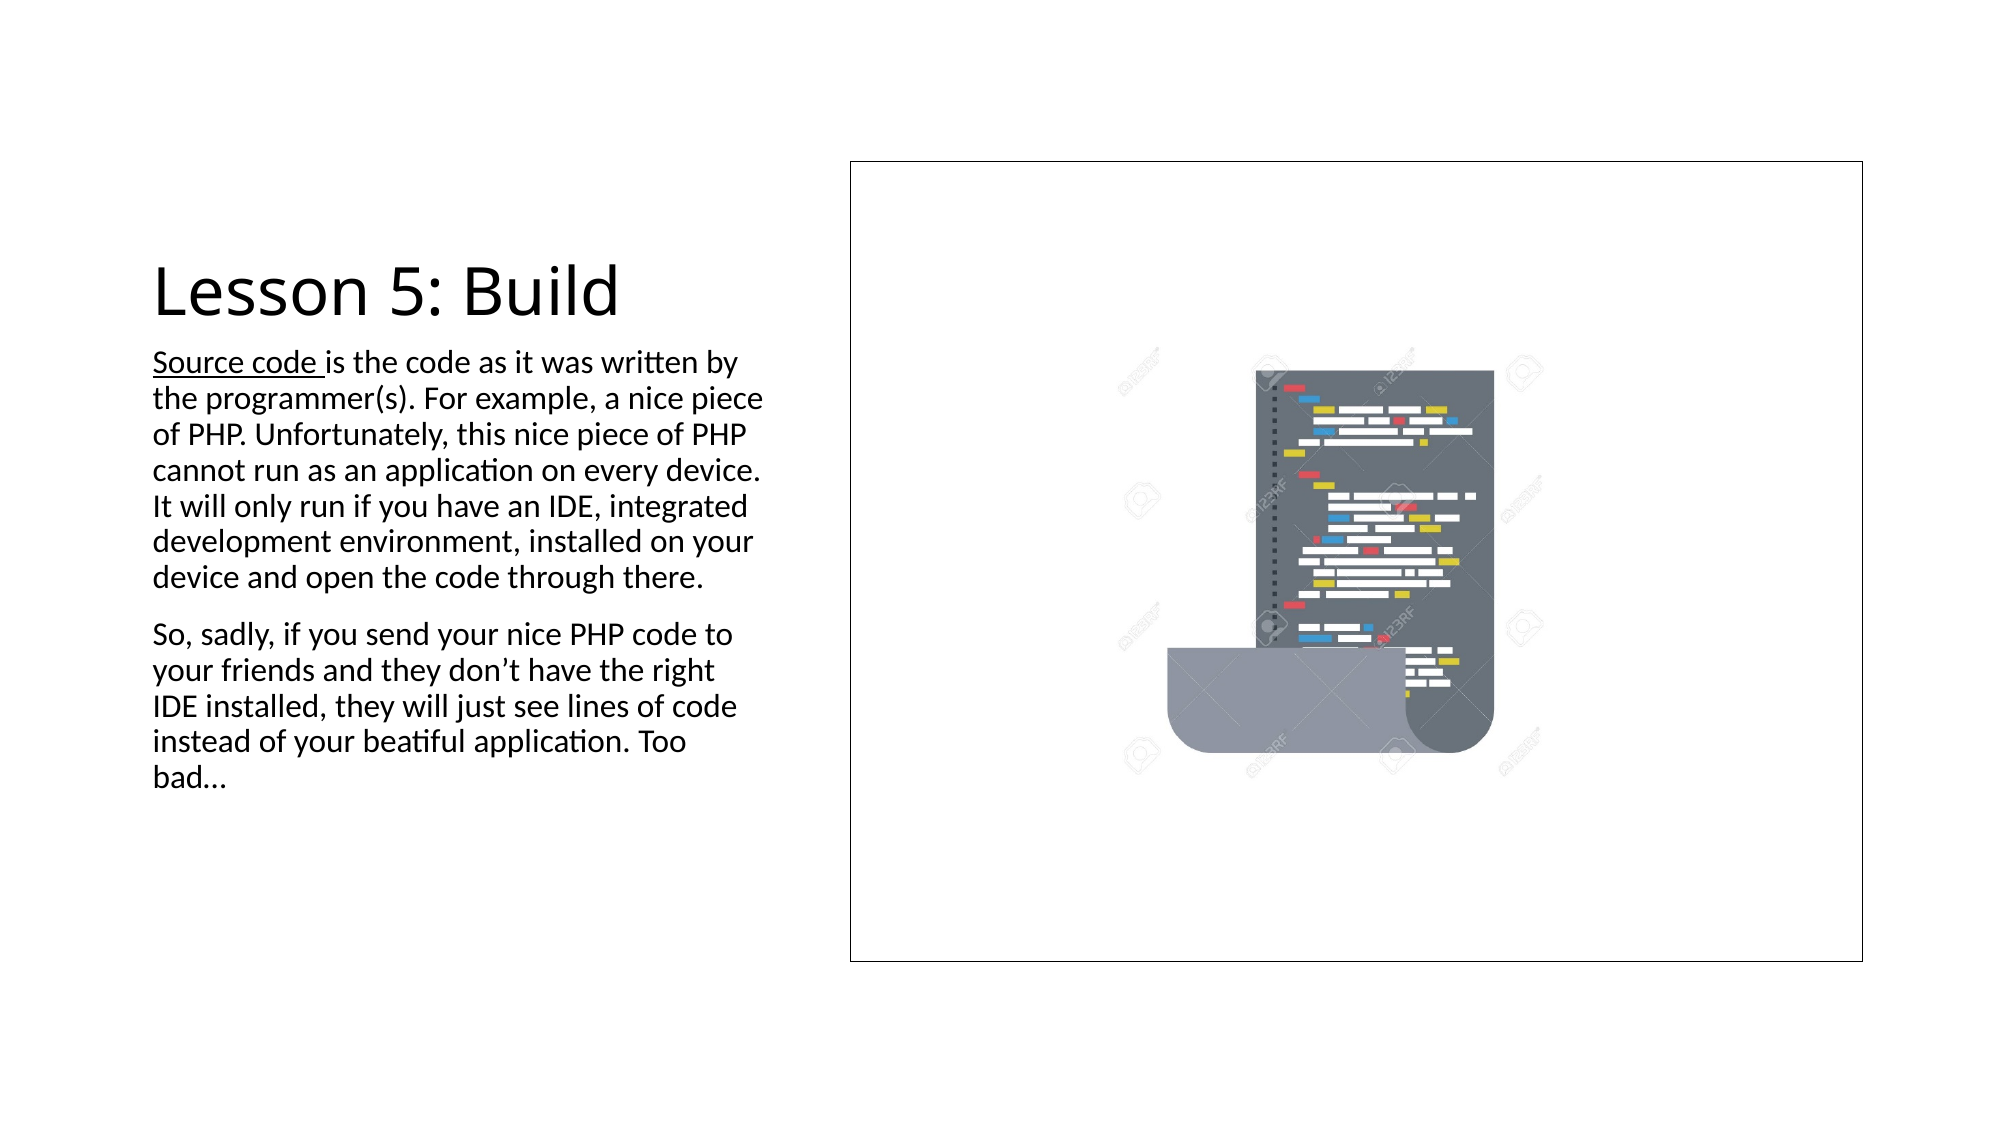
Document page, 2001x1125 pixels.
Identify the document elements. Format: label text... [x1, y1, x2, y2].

list [850, 161, 1863, 962]
list Source code is the code as it was written by the programmer(s). For example, a nice piece of PHP. Unfortunately, this nice piece of PHP cannot run as an application on every device. It will only run if you have an IDE, integrated development environment, installed on your device and open the code through there. So, sadly, if you send your nice PHP code to your friends and they don’t have the right IDE installed, they will just see lines of code instead of your beatiful application. Too bad… [137, 337, 783, 963]
picture [1105, 336, 1556, 787]
title Lesson 5: Build [137, 75, 783, 337]
